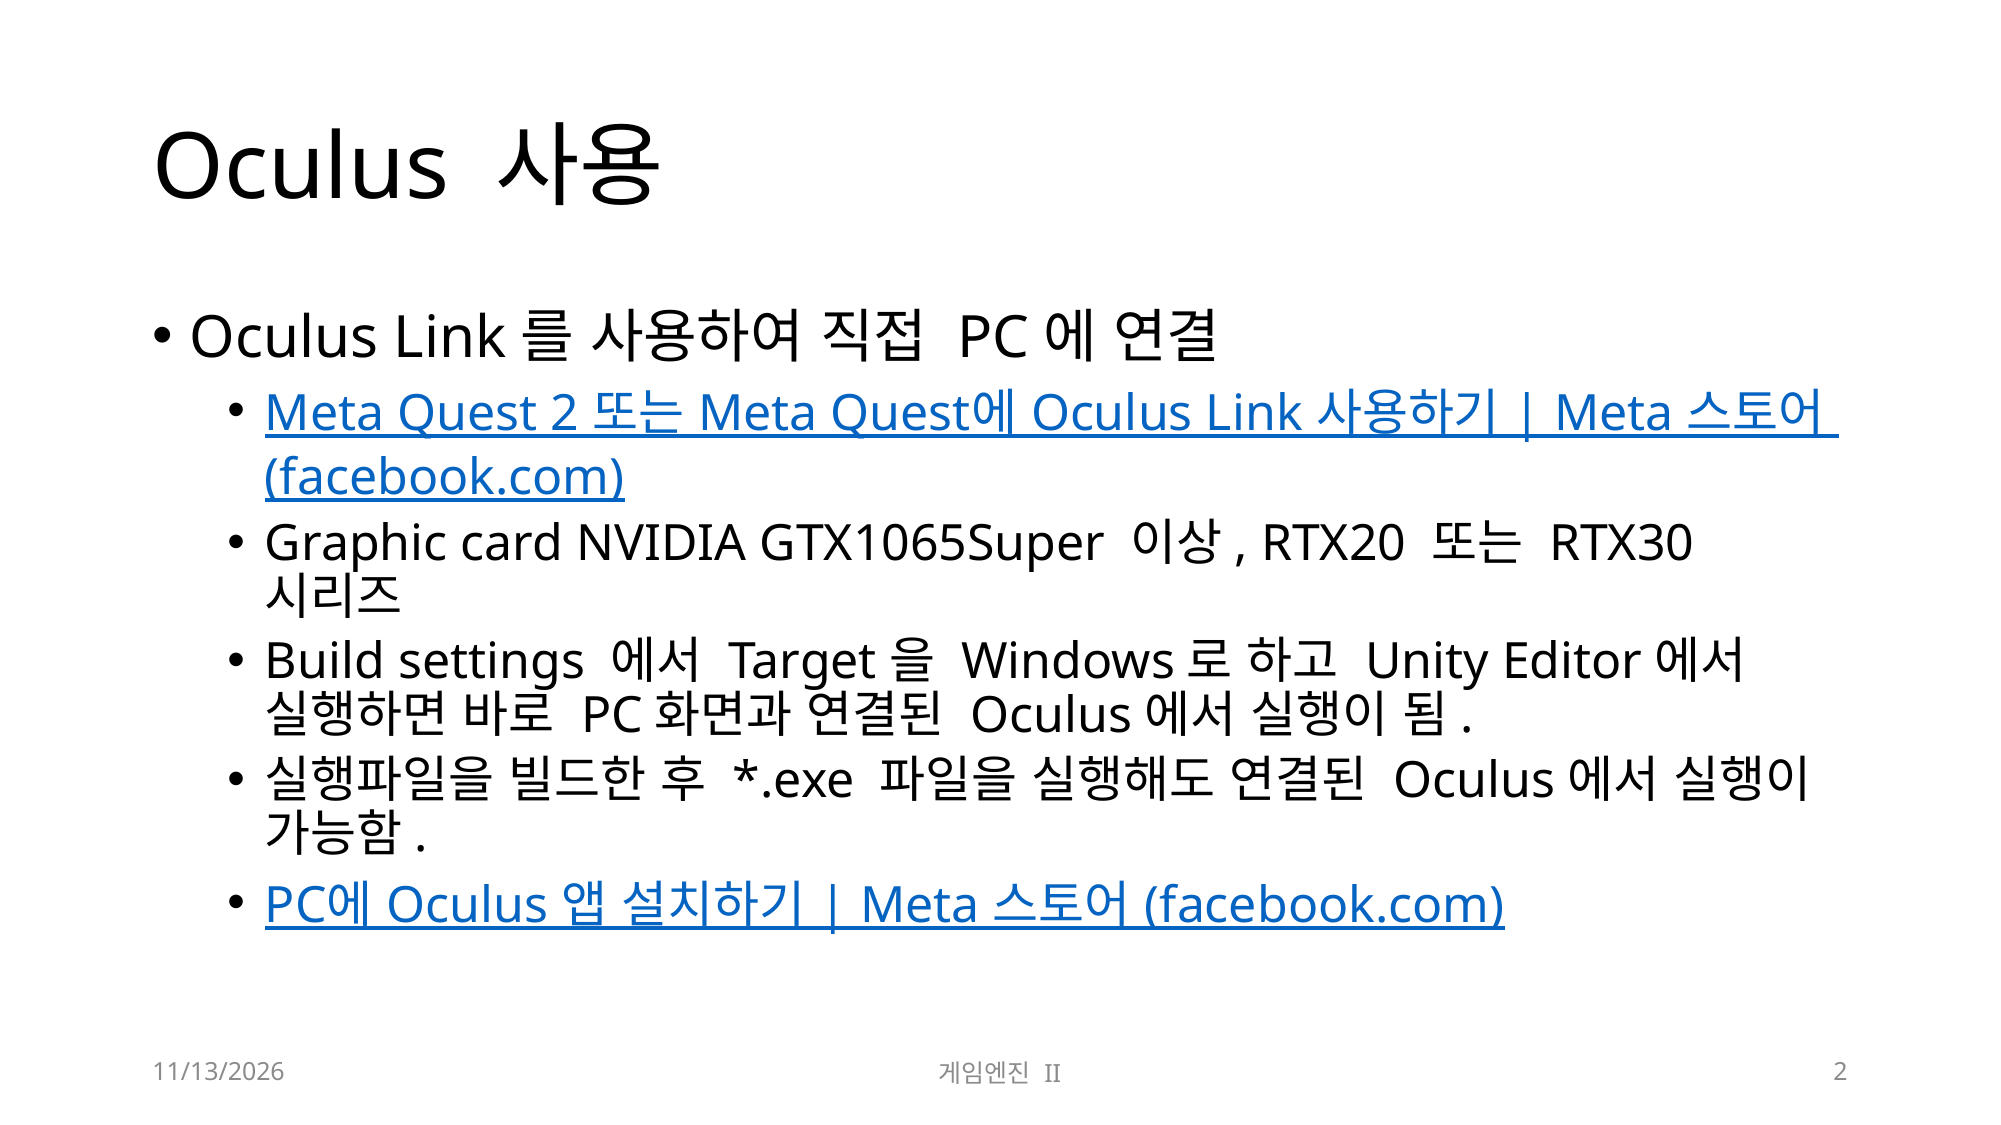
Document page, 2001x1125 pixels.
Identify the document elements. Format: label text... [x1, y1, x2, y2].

footer 게임엔진 II [662, 1042, 1338, 1103]
list Oculus Link를 사용하여 직접 PC에 연결 Meta Quest 2 또는 Meta Quest에 Oculus Link 사용하기 | Meta 스토어 (facebook.com) Graphic card NVIDIA GTX1065Super 이상, RTX20 또는 RTX30 시리즈 Build settings 에서 Target을 Windows로 하고 Unity Editor에서 실행하면 바로 PC화면과 연결된 Oculus에서 실행이 됨. 실행파일을 빌드한 후 *.exe 파일을 실행해도 연결된 Oculus에서 실행이 가능함. PC에 Oculus 앱 설치하기 | Meta 스토어 (facebook.com) [137, 299, 1863, 1014]
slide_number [137, 1042, 588, 1103]
slide_number 2 [1412, 1042, 1863, 1103]
title Oculus 사용 [137, 59, 1863, 278]
